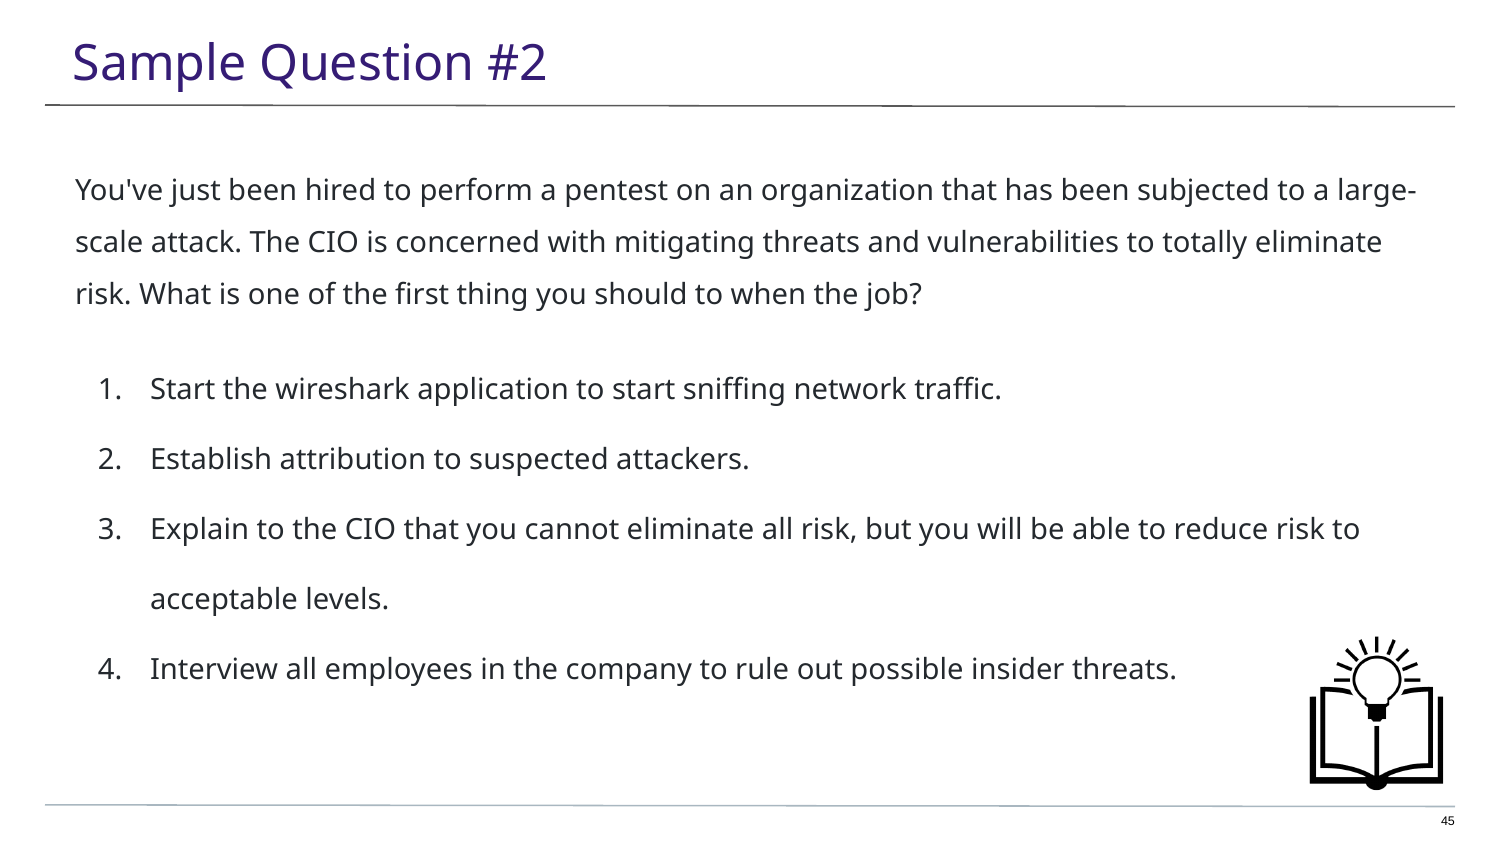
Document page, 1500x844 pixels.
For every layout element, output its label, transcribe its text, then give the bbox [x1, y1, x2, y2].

slide_number 45 [1412, 813, 1455, 831]
picture [1305, 630, 1449, 796]
title Sample Question #2 [0, 0, 1500, 88]
list You've just been hired to perform a pentest on an organization that has been subjected to a large-scale attack. The CIO is concerned with mitigating threats and vulnerabilities to totally eliminate risk. What is one of the first thing you should to when the job? Start the wireshark application to start sniffing network traffic. Establish attribution to suspected attackers. Explain to the CIO that you cannot eliminate all risk, but you will be able to reduce risk to acceptable levels. Interview all employees in the company to rule out possible insider threats. [0, 153, 1500, 748]
